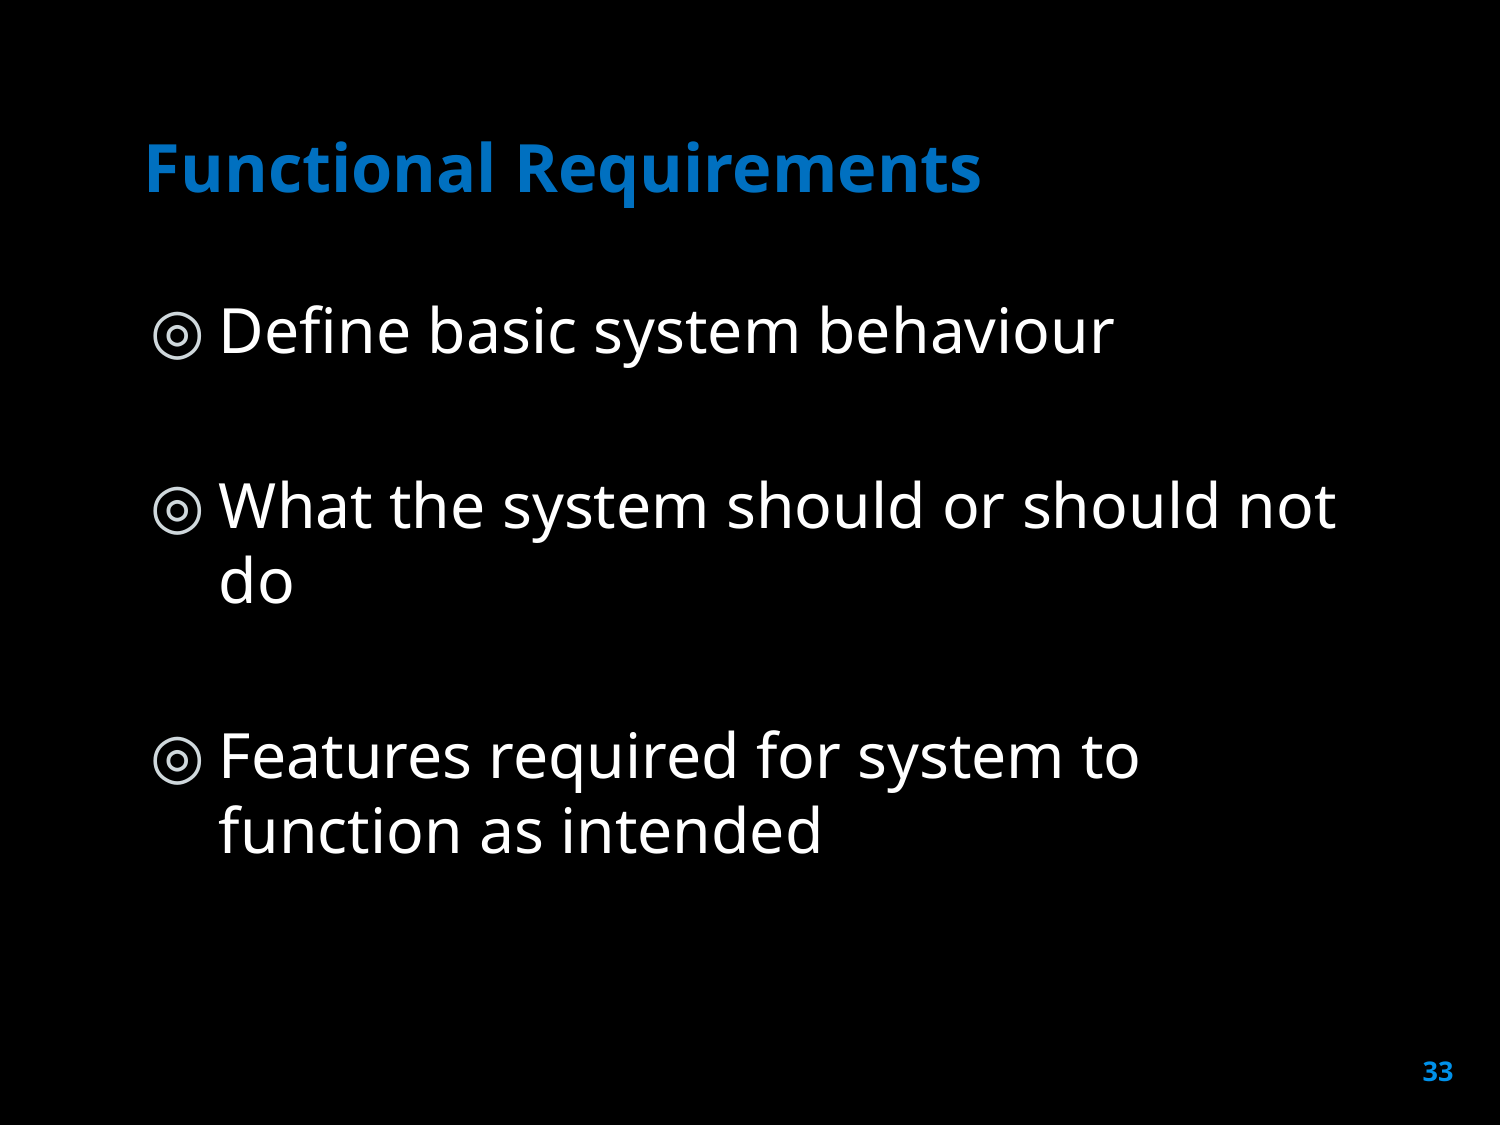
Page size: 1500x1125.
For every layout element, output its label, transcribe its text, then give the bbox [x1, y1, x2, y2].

title Functional Requirements [128, 67, 1372, 222]
slide_number 33 [1378, 1038, 1469, 1125]
list Define basic system behaviour What the system should or should not do Features required for system to function as intended [128, 275, 1372, 1058]
